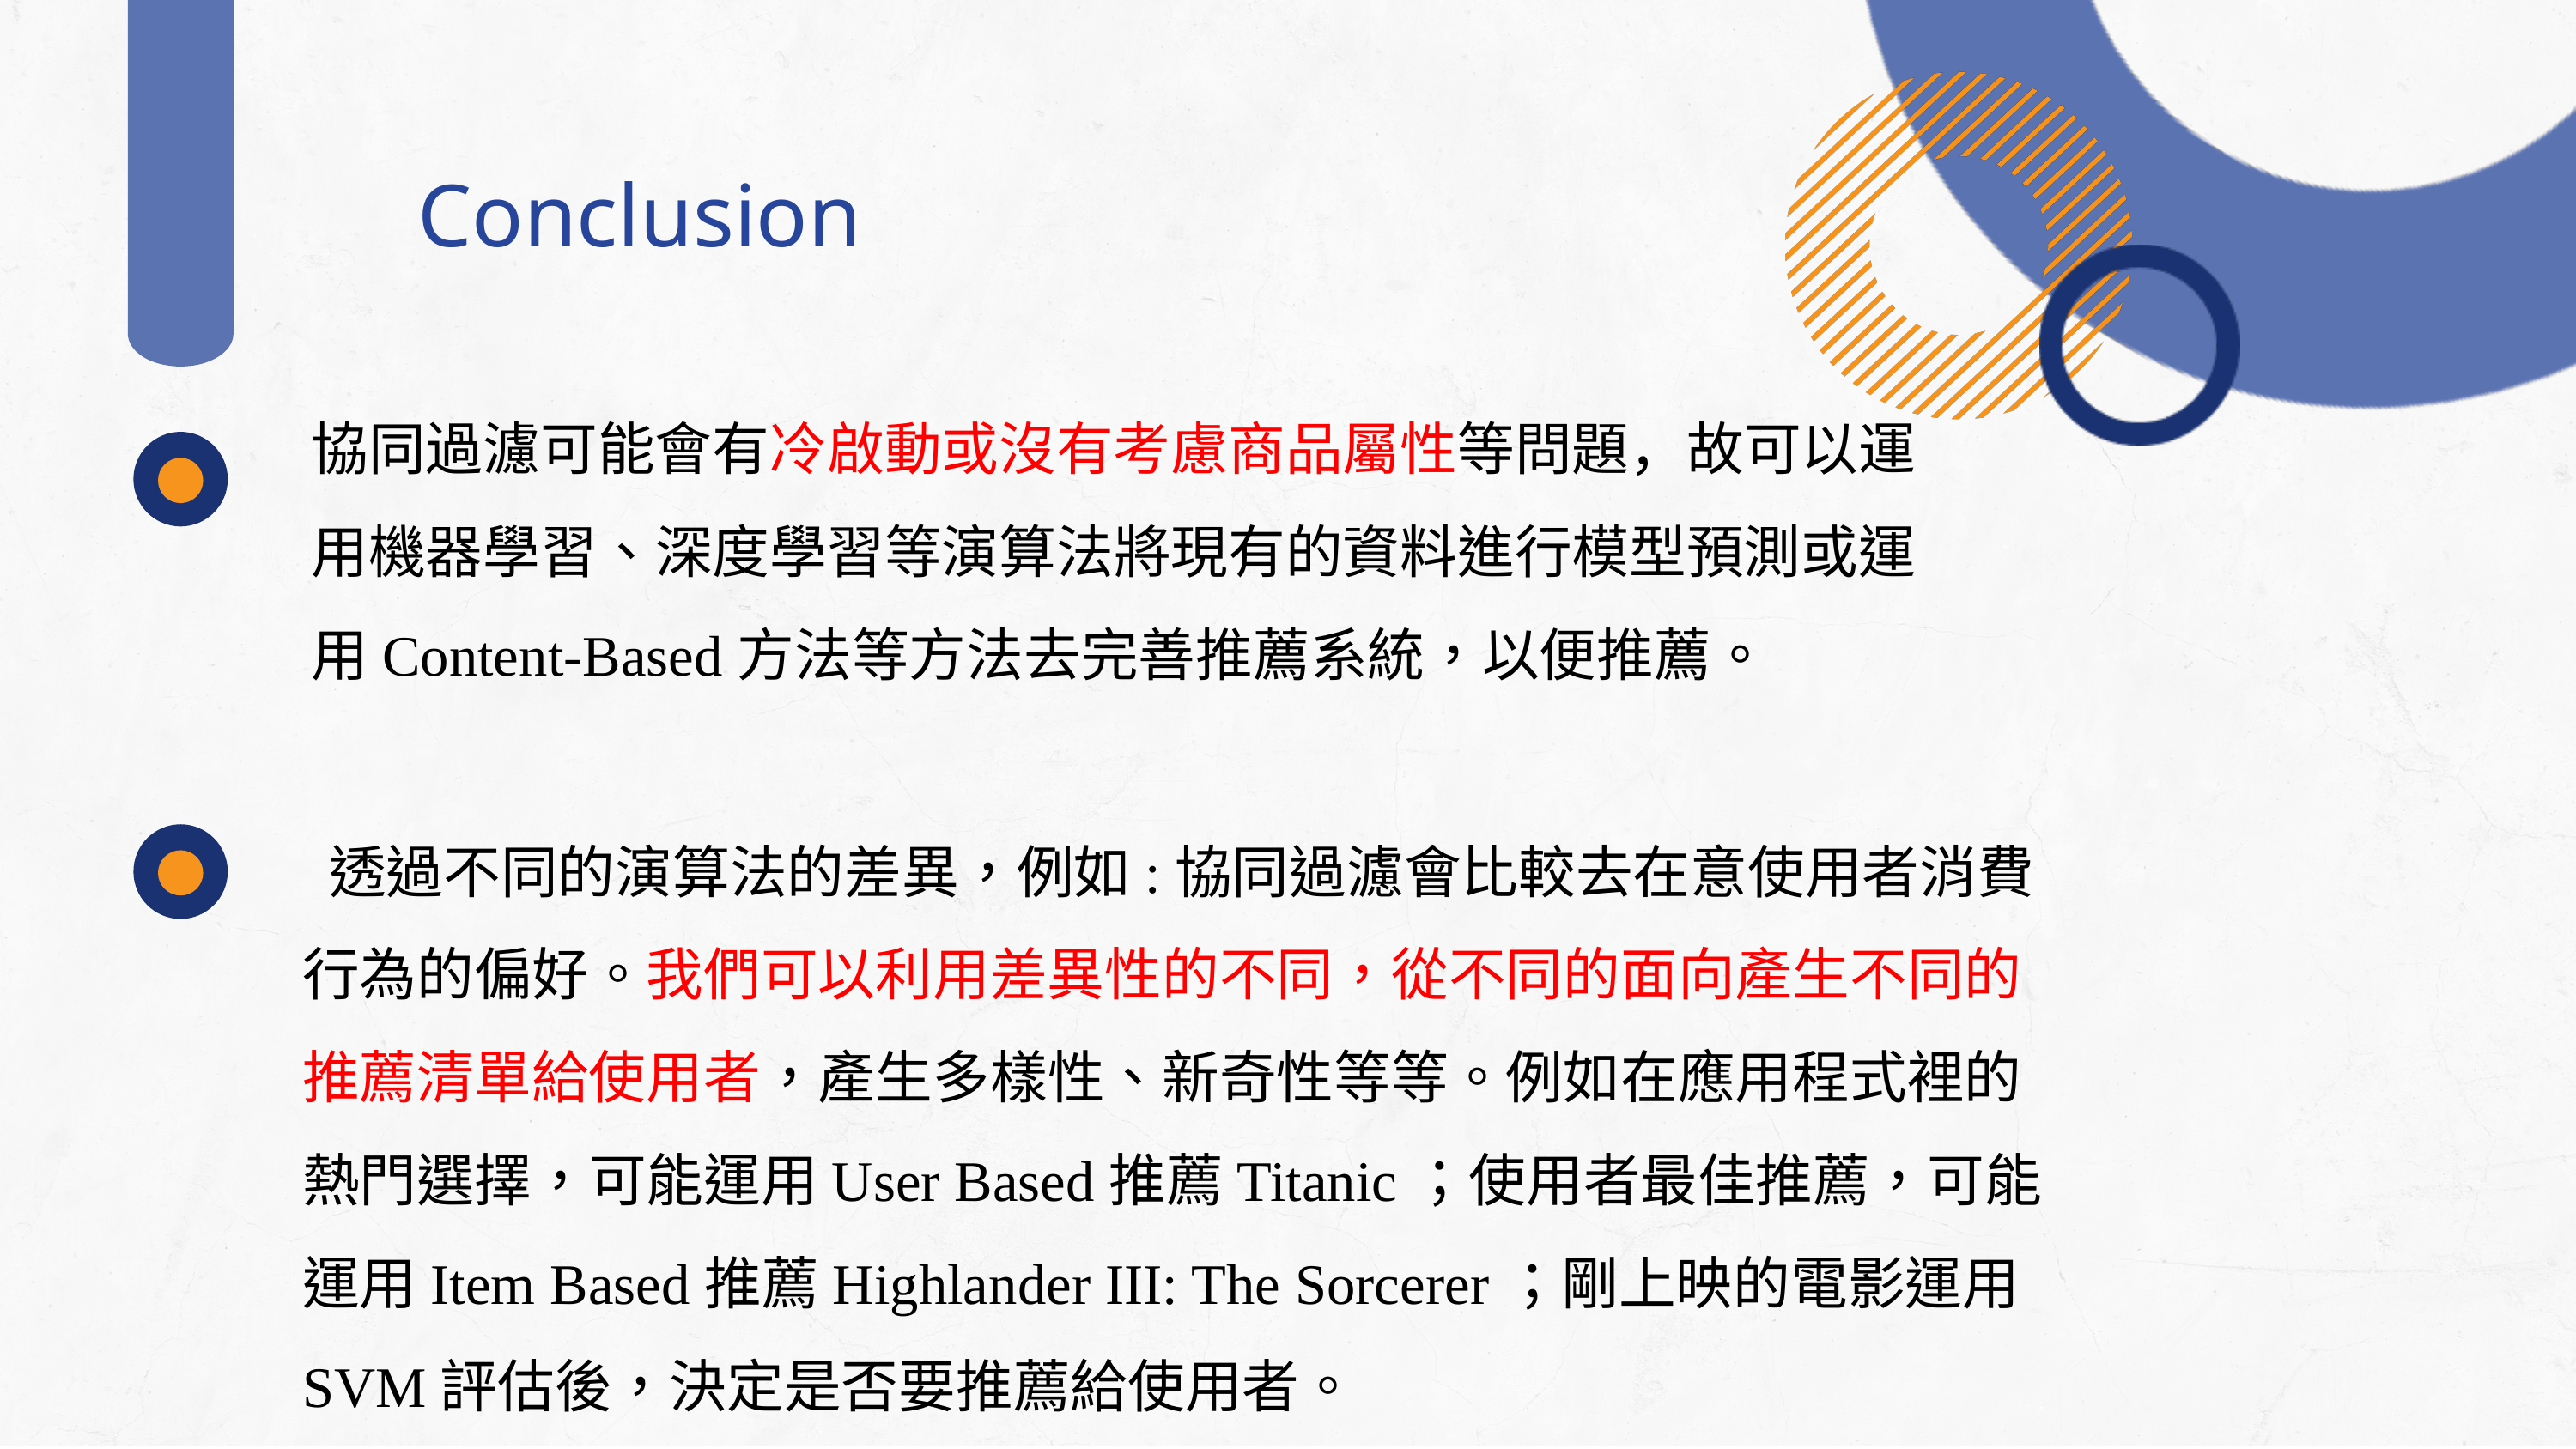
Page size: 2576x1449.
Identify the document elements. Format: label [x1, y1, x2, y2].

text_box [132, 431, 228, 527]
text_box [132, 823, 228, 919]
text_box [127, 0, 234, 367]
picture [0, 0, 2576, 1446]
